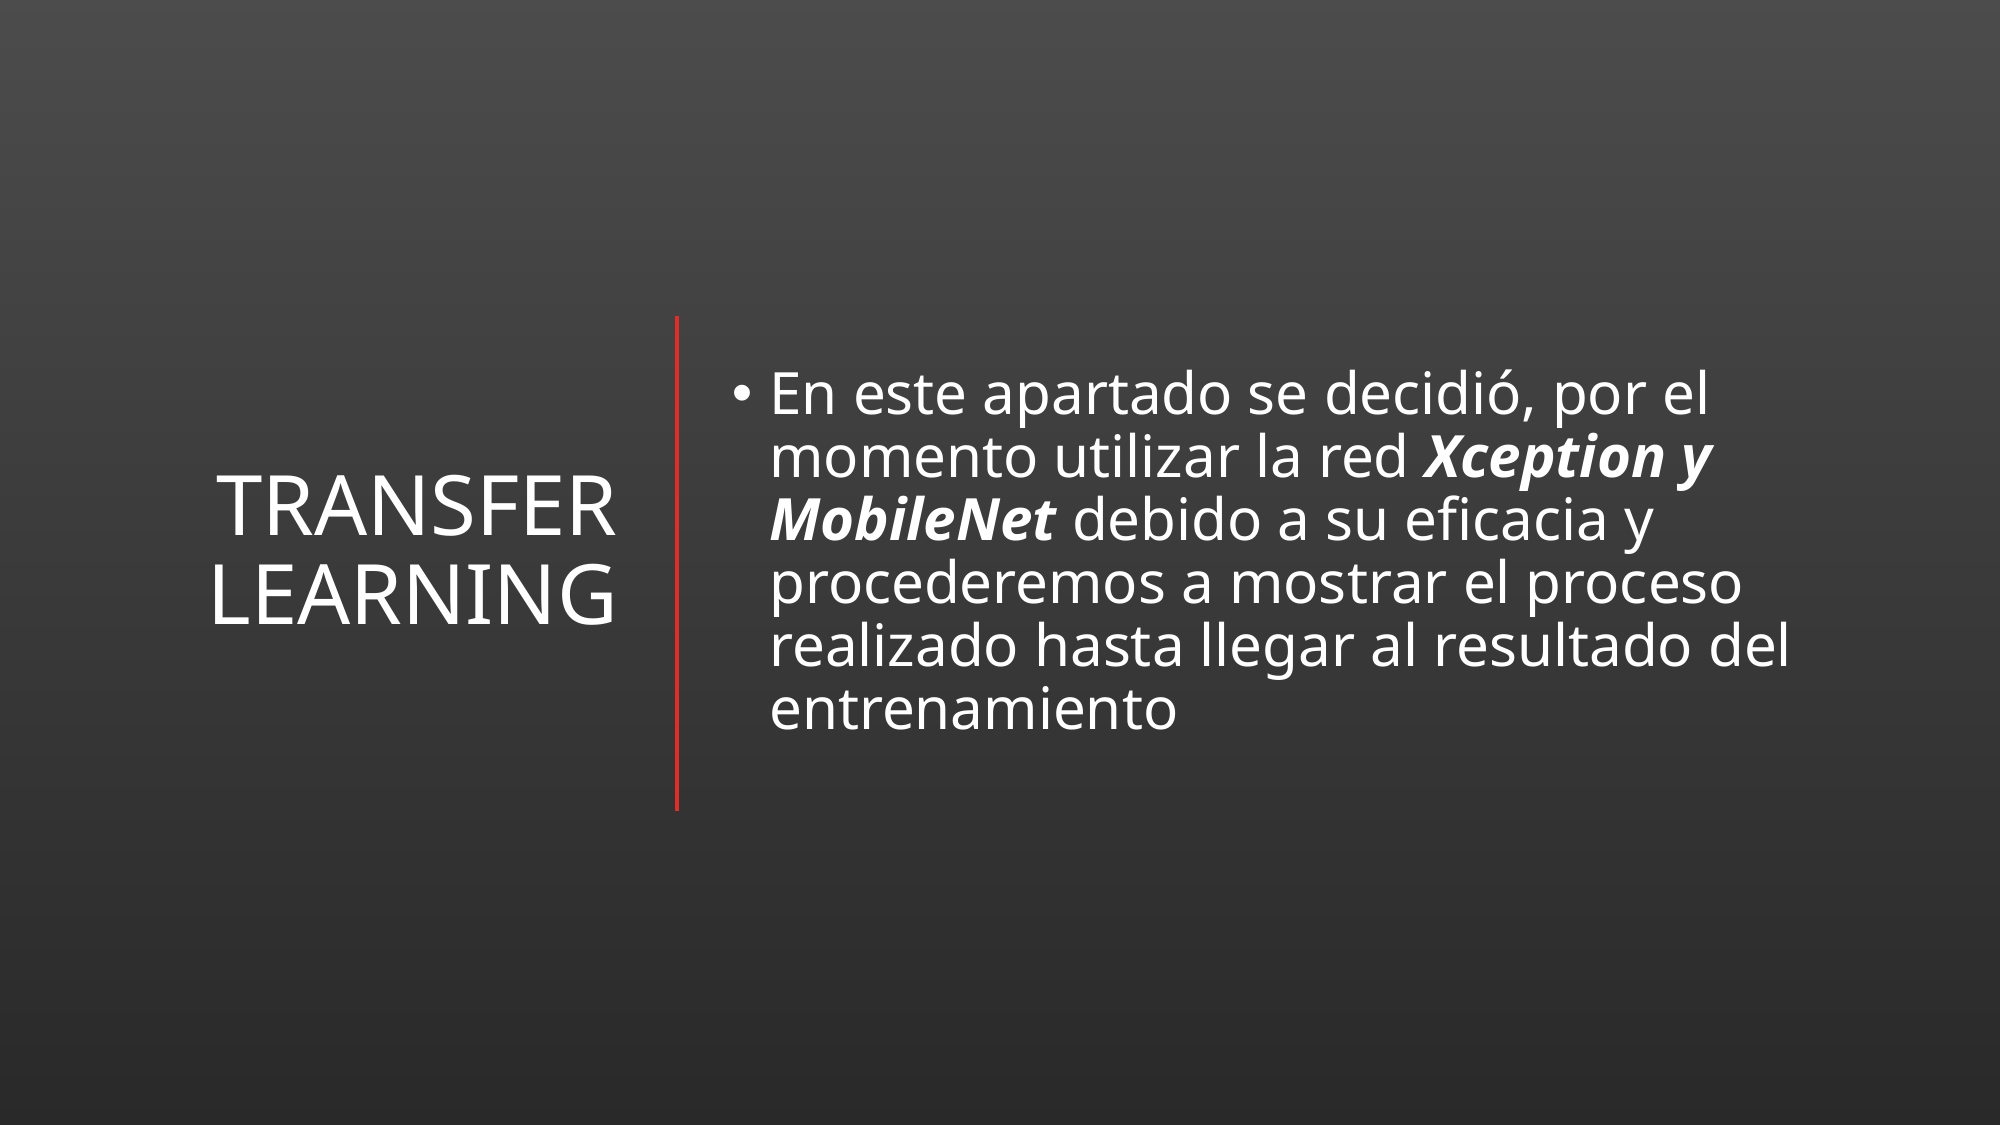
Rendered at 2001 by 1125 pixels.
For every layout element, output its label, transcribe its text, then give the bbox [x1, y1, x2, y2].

title TRANSFER LEARNING [112, 125, 633, 981]
text_box [0, 0, 2000, 1125]
list En este apartado se decidió, por el momento utilizar la red Xception y MobileNet debido a su eficacia y procederemos a mostrar el proceso realizado hasta llegar al resultado del entrenamiento [716, 125, 1880, 981]
